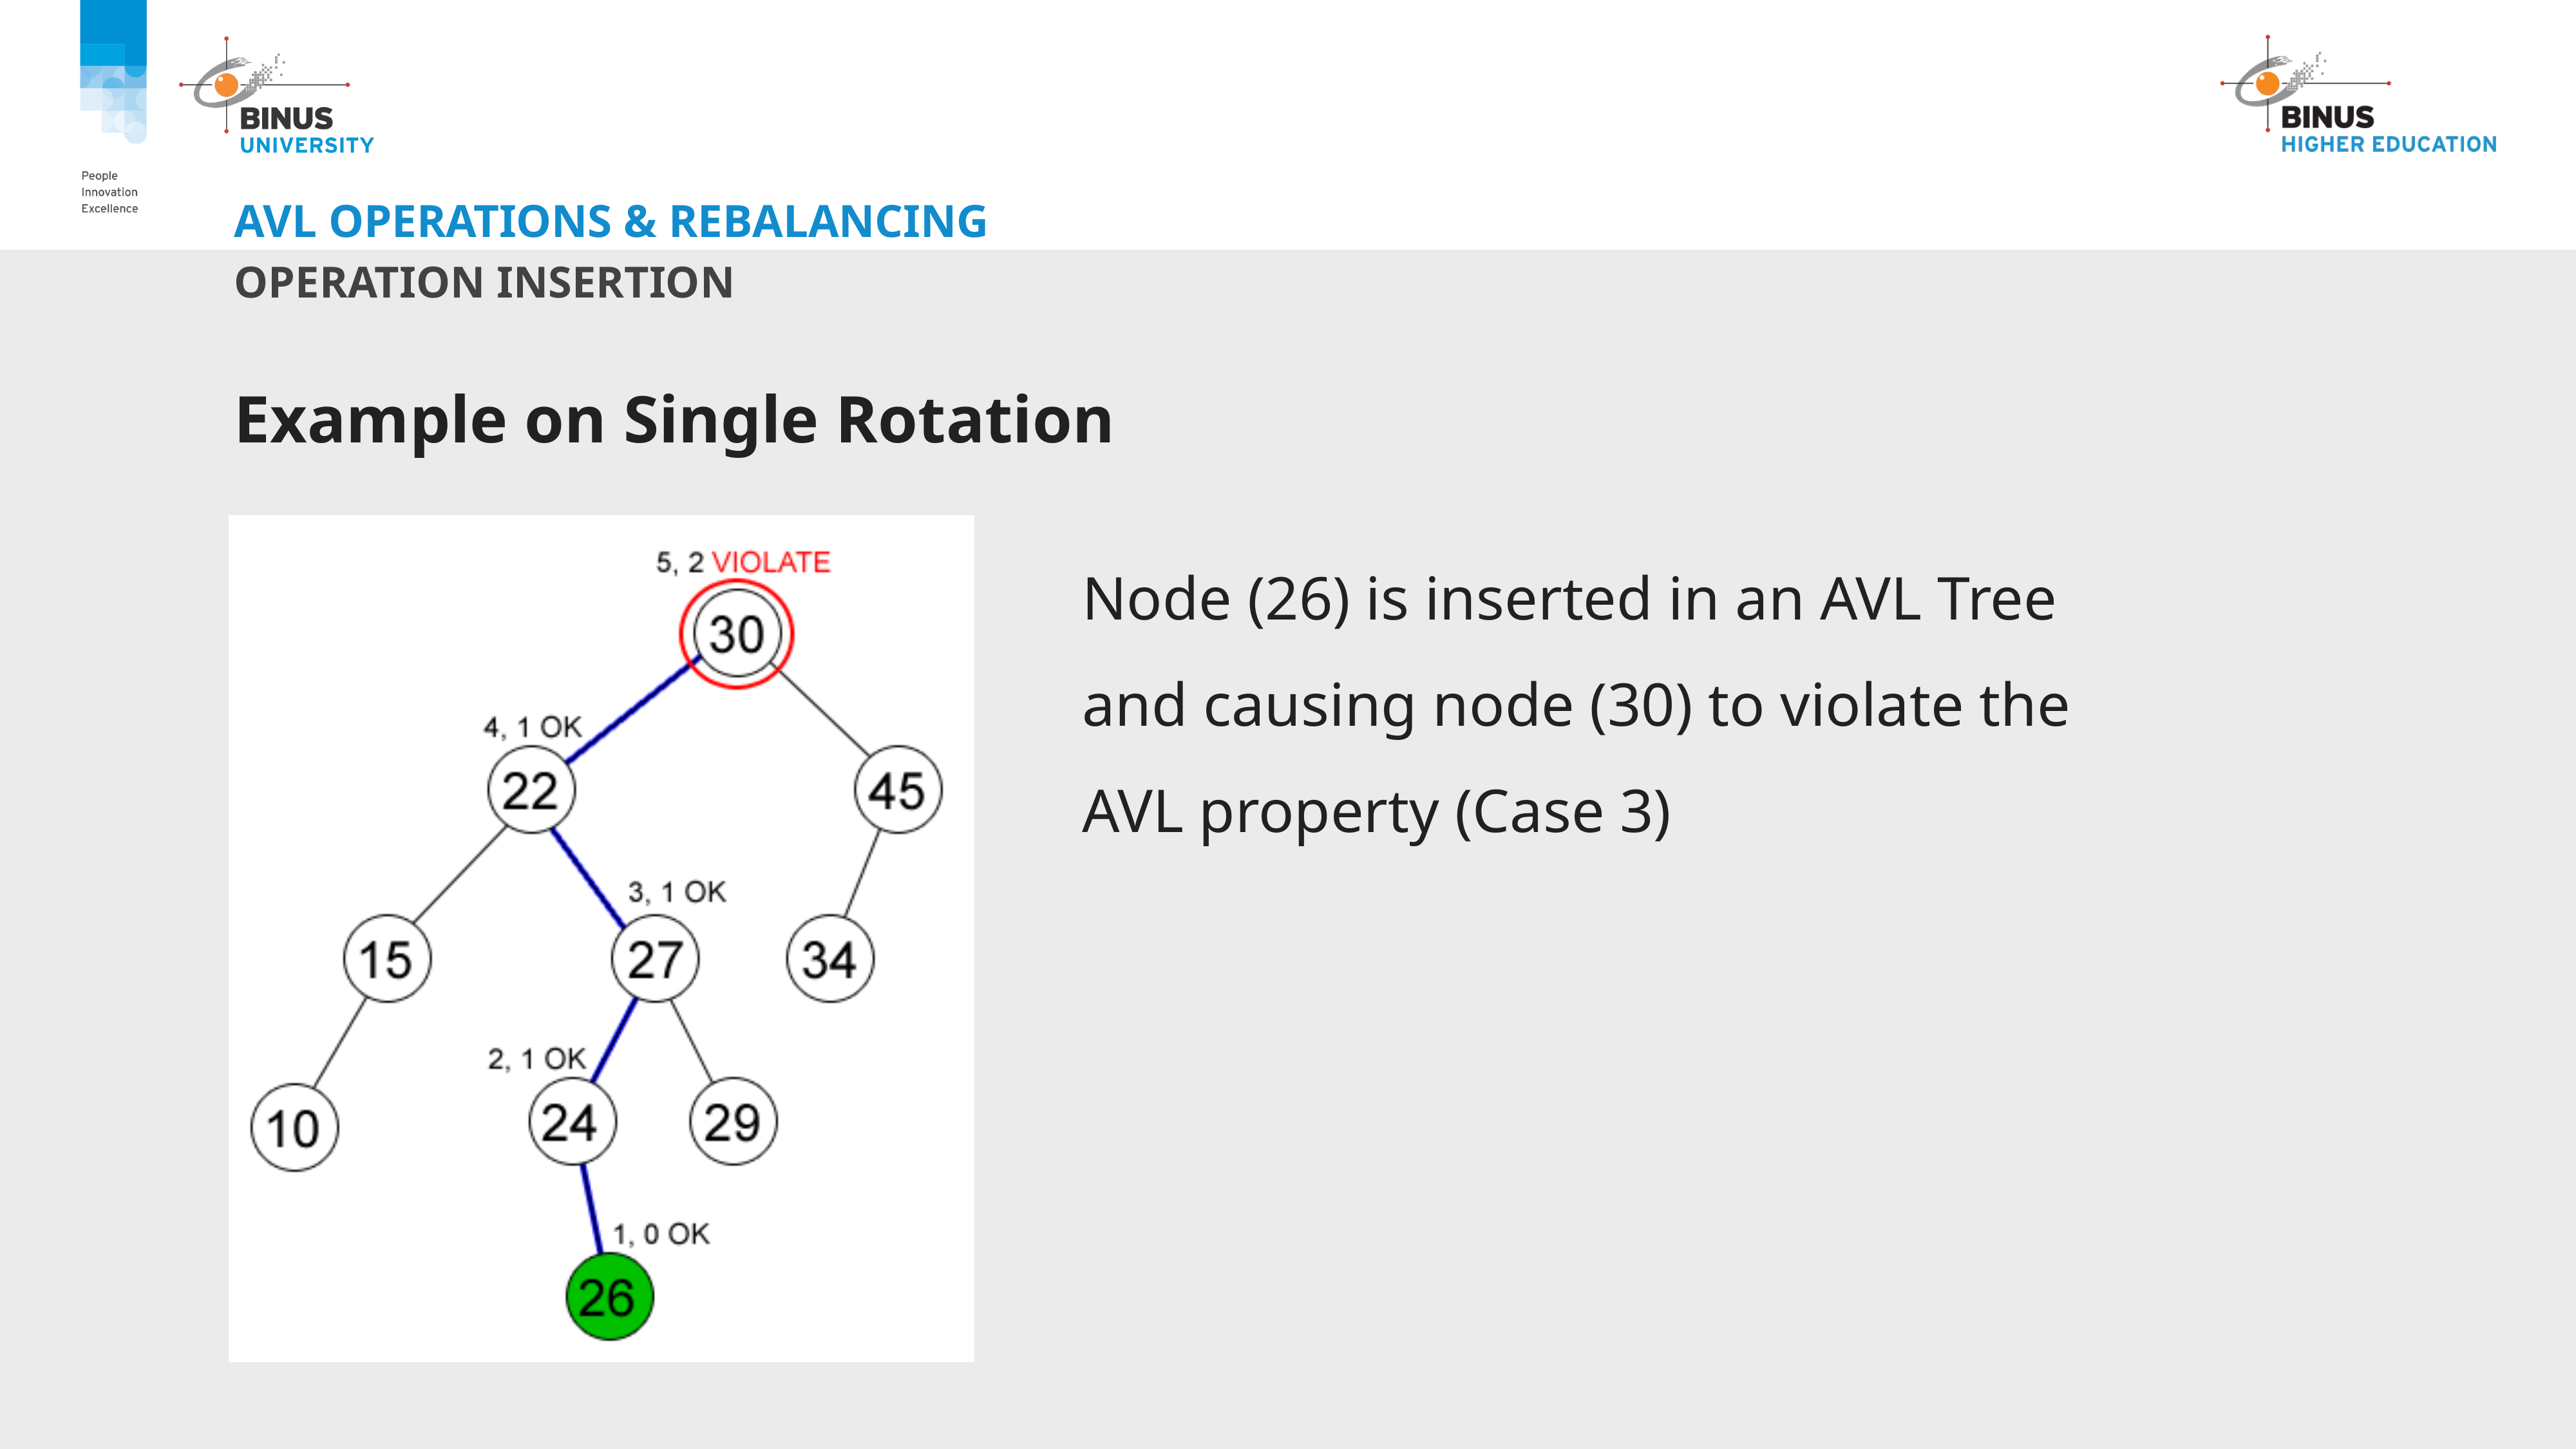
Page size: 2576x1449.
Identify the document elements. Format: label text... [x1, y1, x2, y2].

title AVL Operations & Rebalancing [228, 197, 1784, 252]
list Operation INSERTION [228, 255, 1262, 341]
picture [229, 515, 974, 1362]
picture [2199, 0, 2496, 156]
picture [174, 25, 374, 161]
text_box Example on Single Rotation [229, 373, 2273, 483]
picture [80, 66, 147, 144]
list Node (26) is inserted in an AVL Tree and causing node (30) to violate the AVL property (Case 3) [1076, 520, 2128, 1149]
picture [81, 146, 146, 213]
